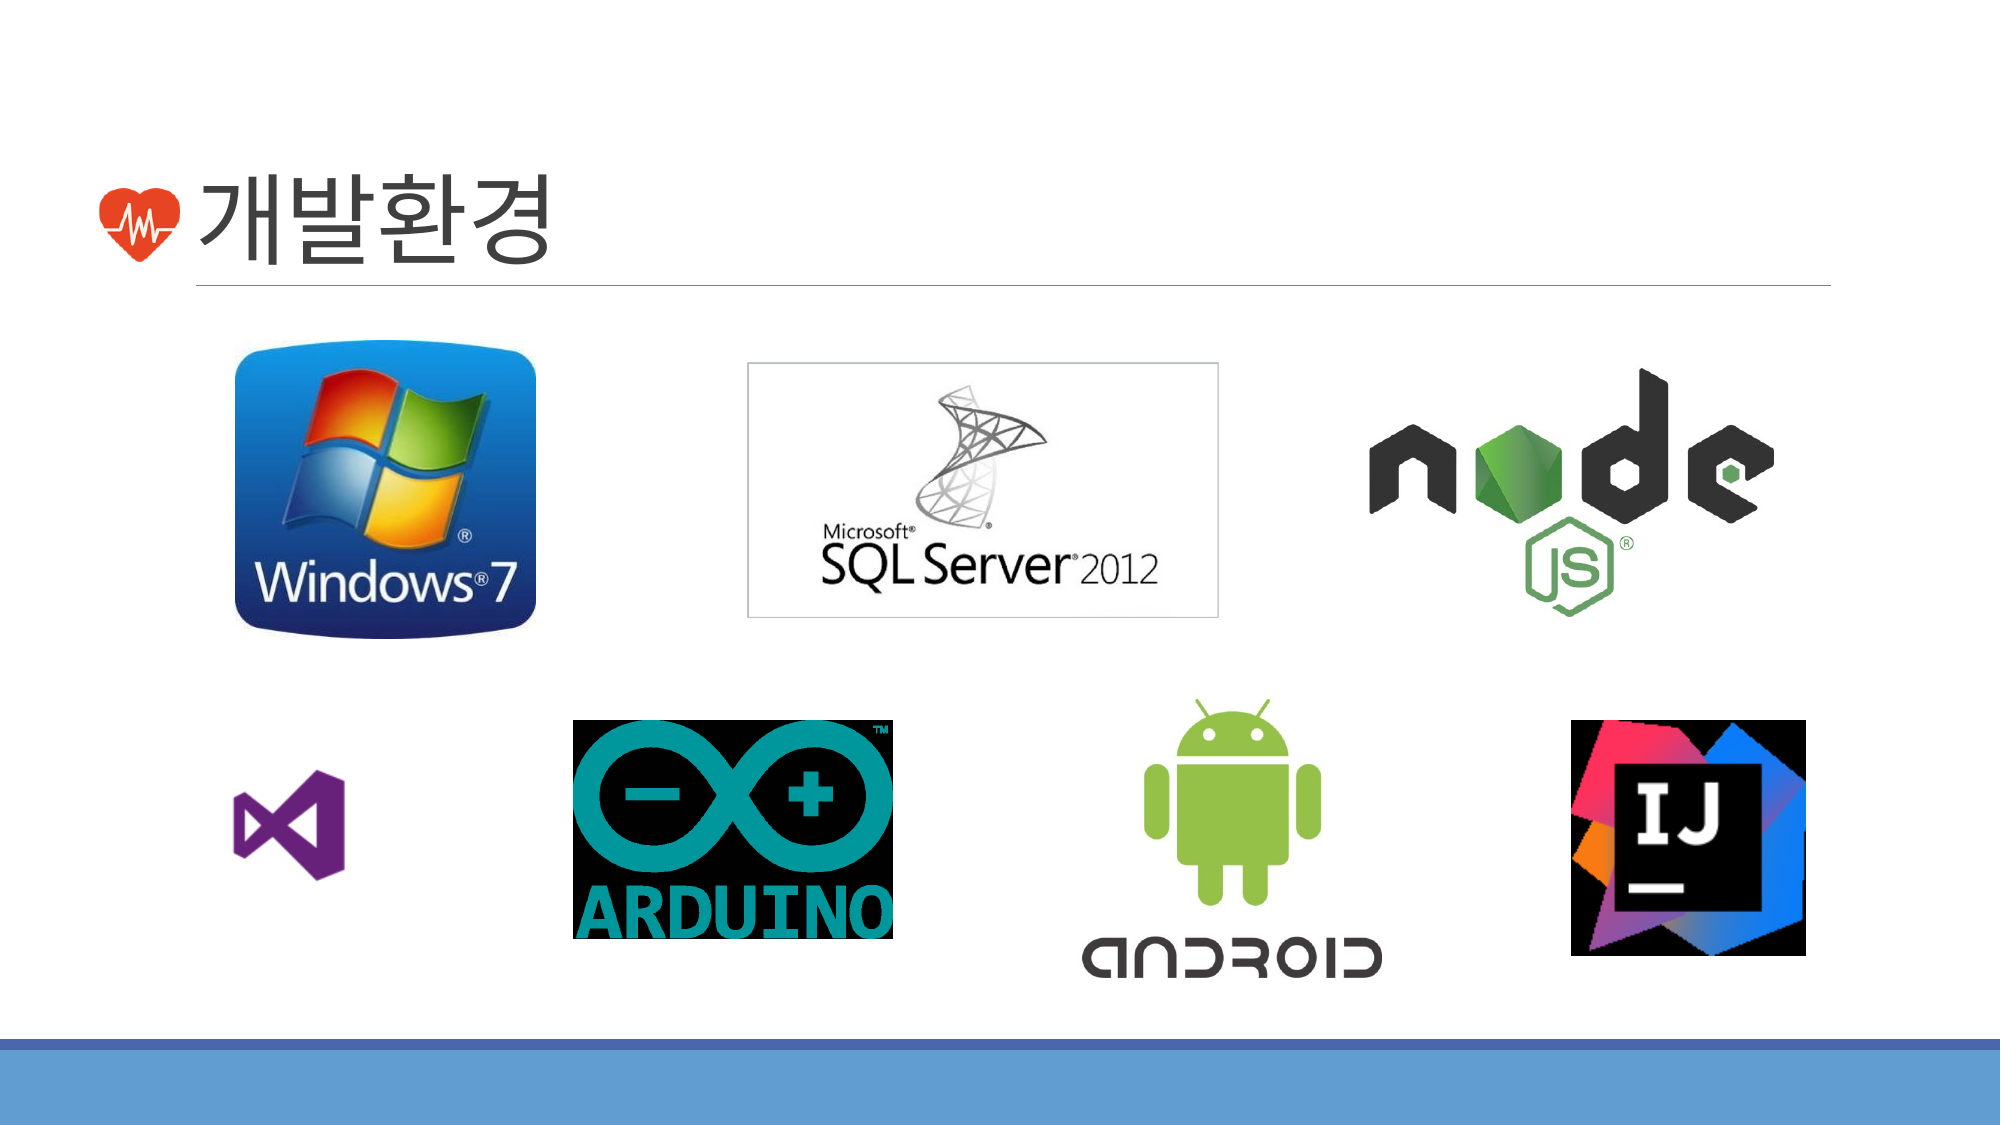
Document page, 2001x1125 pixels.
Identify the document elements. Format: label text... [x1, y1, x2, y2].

picture [573, 720, 894, 939]
title 개발환경 [180, 47, 1830, 285]
picture [95, 181, 181, 268]
picture [69, 693, 507, 956]
picture [747, 361, 1219, 618]
picture [1309, 344, 1834, 640]
picture [1082, 698, 1382, 979]
picture [234, 340, 536, 640]
picture [1571, 720, 1807, 956]
